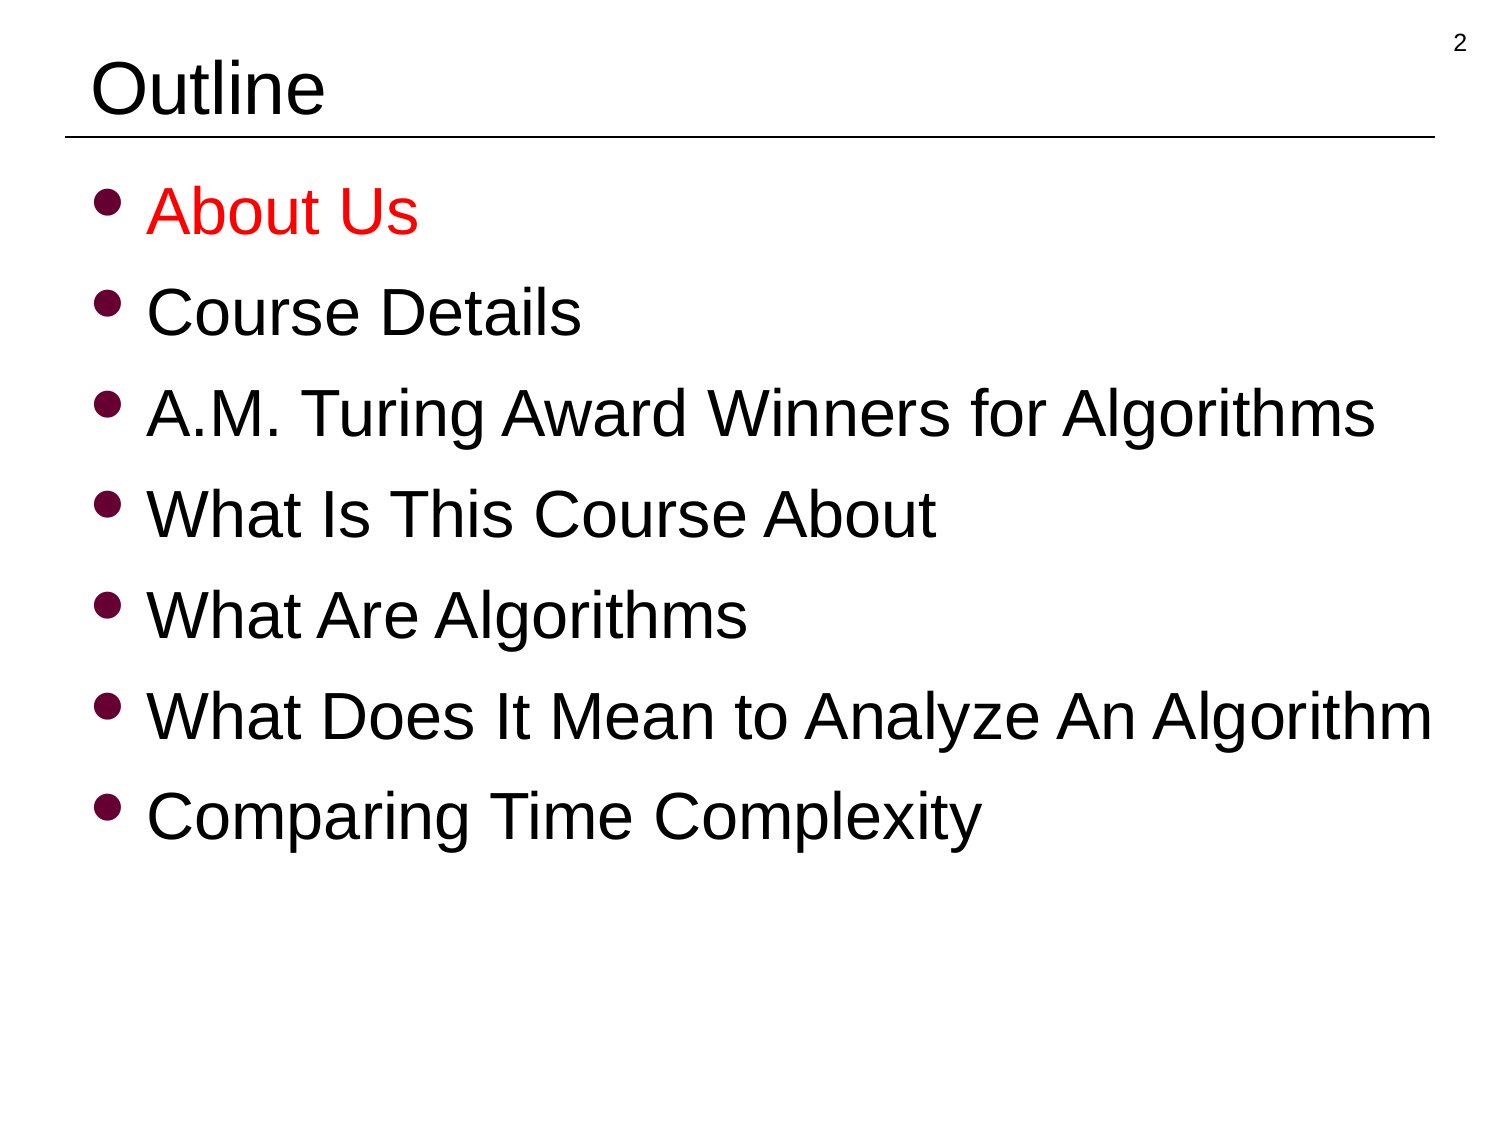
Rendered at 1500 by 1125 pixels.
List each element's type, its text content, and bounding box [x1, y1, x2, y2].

slide_number 2 [1131, 18, 1483, 62]
title Outline [75, 20, 1425, 138]
list About Us Course Details A.M. Turing Award Winners for Algorithms What Is This Course About What Are Algorithms What Does It Mean to Analyze An Algorithm Comparing Time Complexity [75, 160, 1471, 1094]
